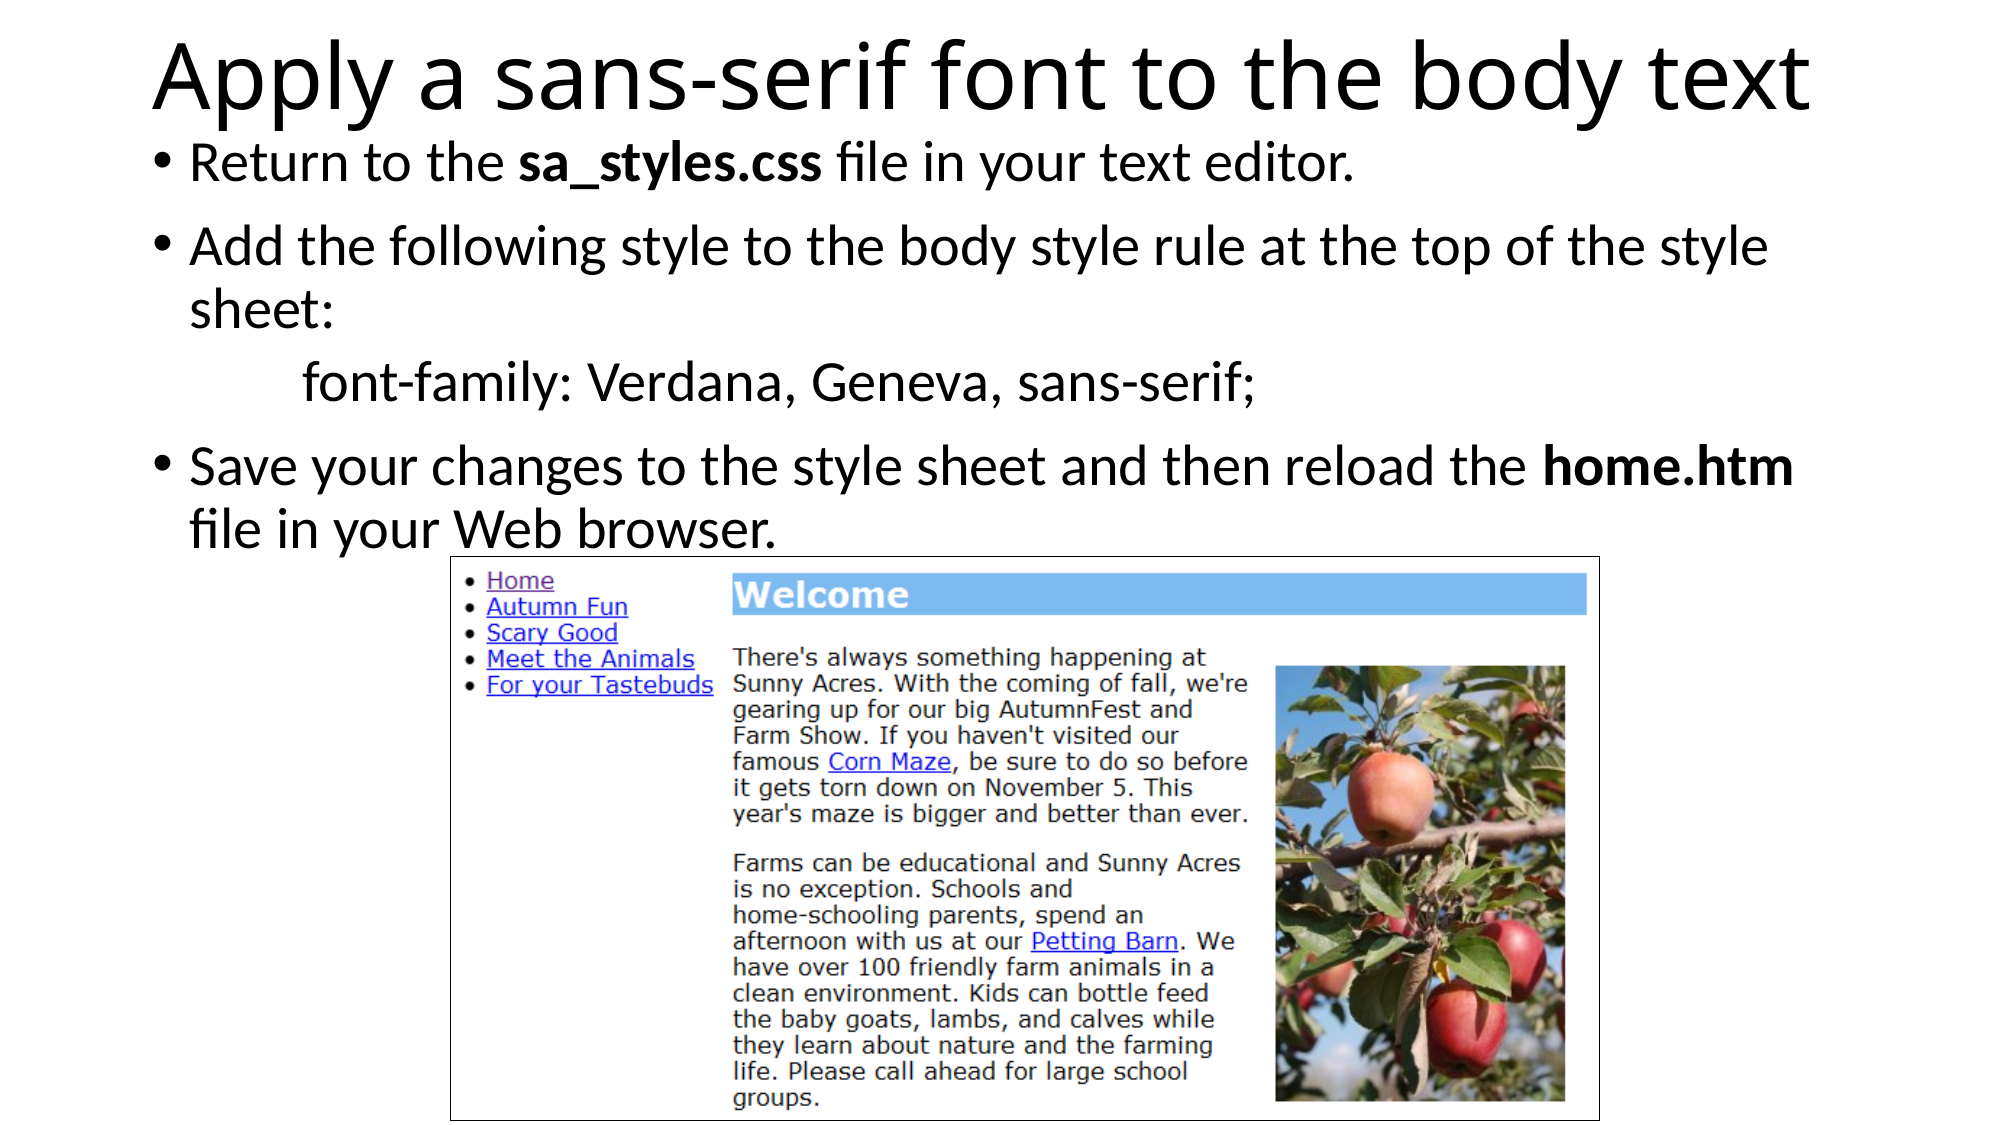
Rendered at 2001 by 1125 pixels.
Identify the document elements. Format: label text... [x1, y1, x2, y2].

picture [449, 556, 1600, 1121]
list Return to the sa_styles.css file in your text editor. Add the following style to the body style rule at the top of the style sheet: font-family: Verdana, Geneva, sans-serif; Save your changes to the style sheet and then reload the home.htm file in your Web browser. [137, 123, 1863, 1014]
title Apply a sans-serif font to the body text [137, 18, 1863, 123]
